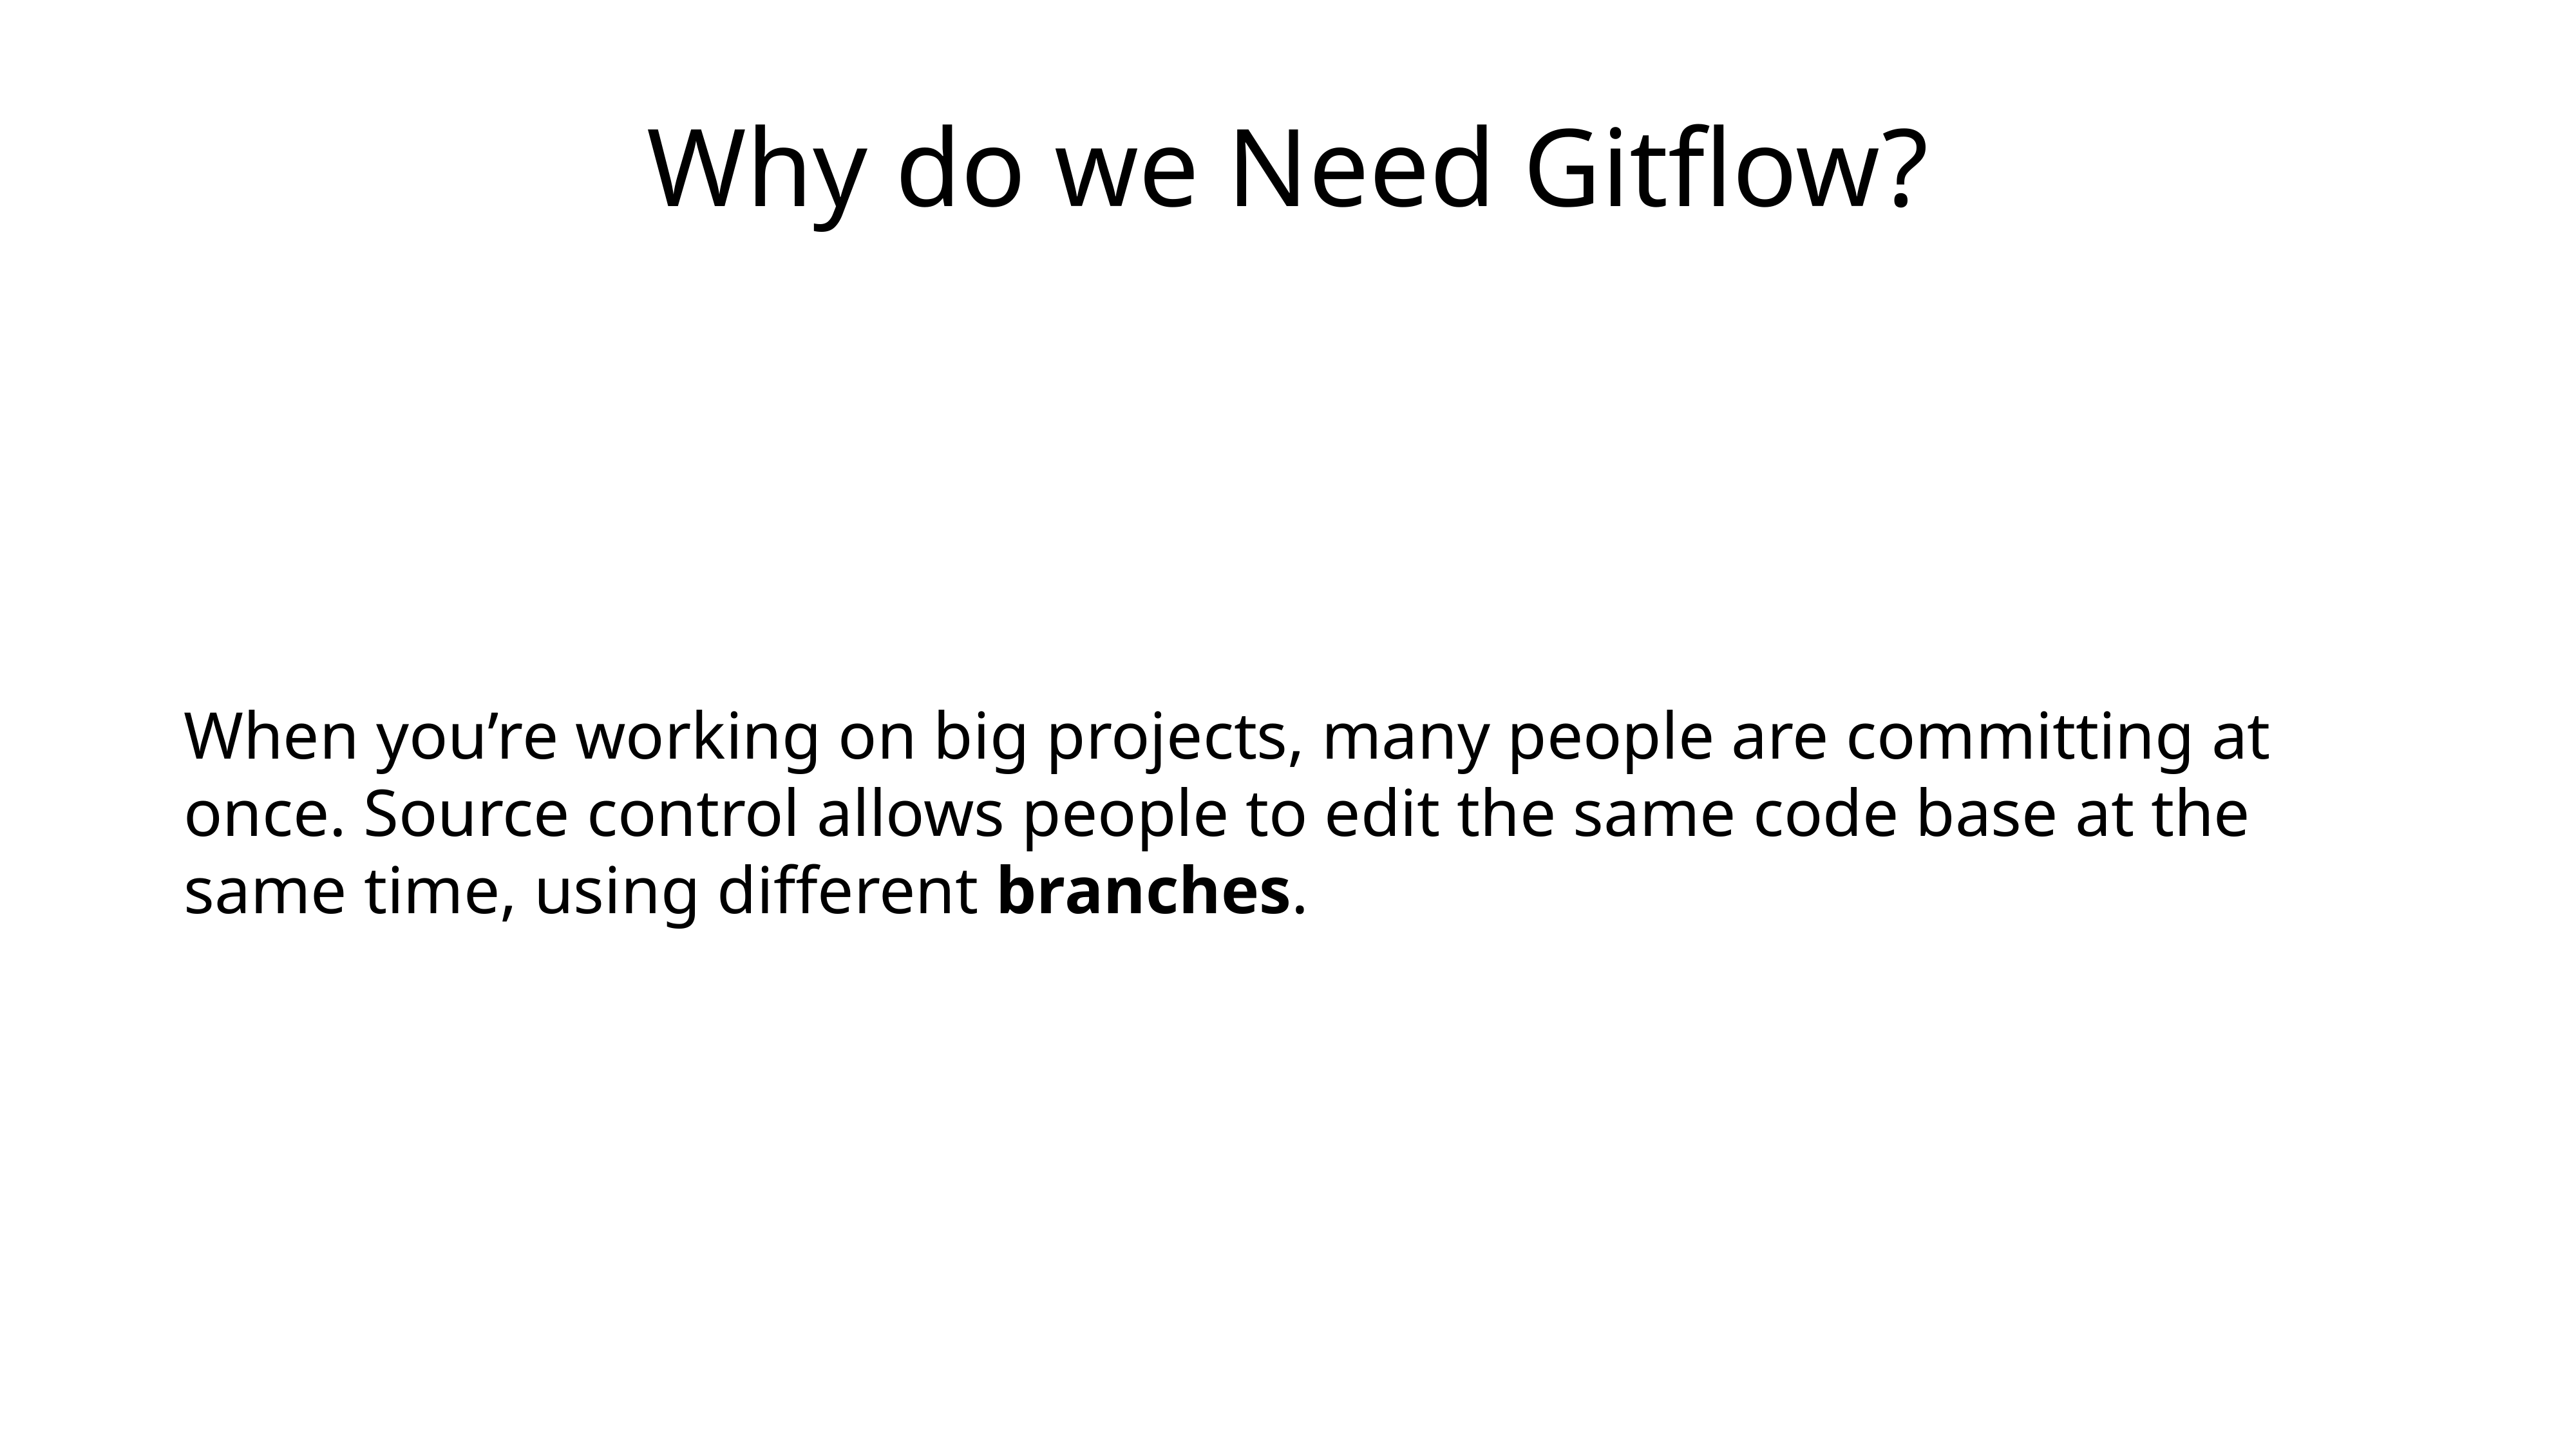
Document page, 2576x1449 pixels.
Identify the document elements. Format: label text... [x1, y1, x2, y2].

list When you’re working on big projects, many people are committing at once. Source control allows people to edit the same code base at the same time, using different branches. [178, 319, 2398, 1302]
title Why do we Need Gitflow? [178, 43, 2398, 285]
